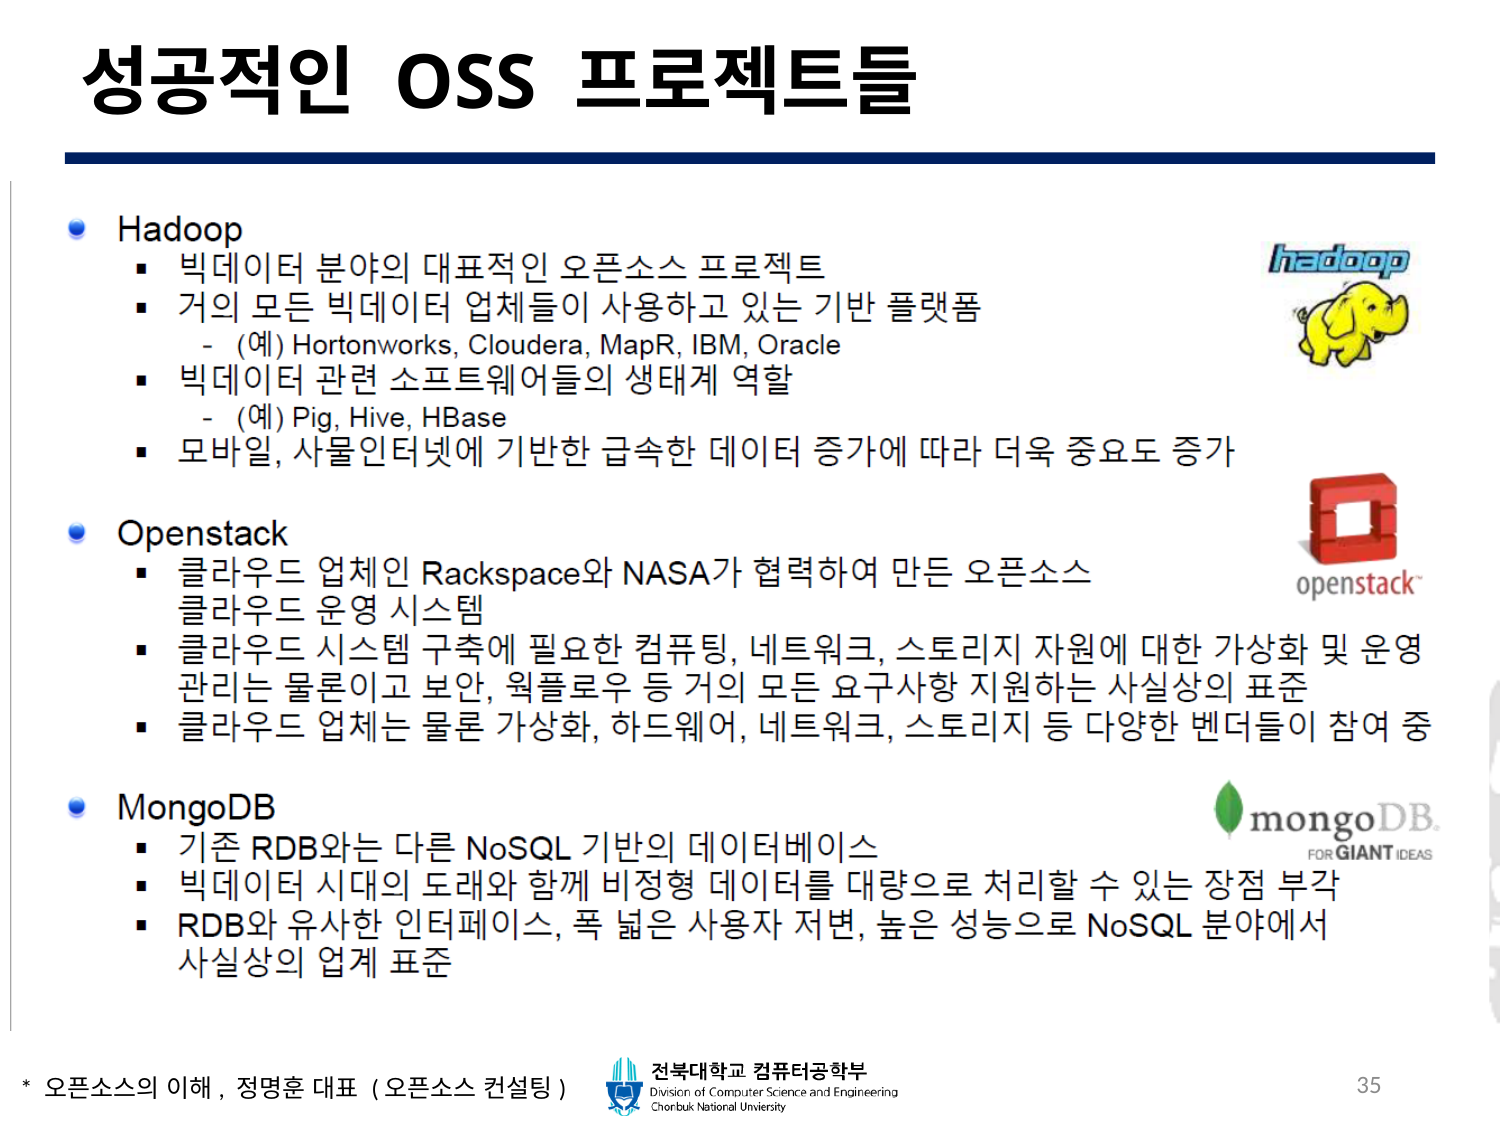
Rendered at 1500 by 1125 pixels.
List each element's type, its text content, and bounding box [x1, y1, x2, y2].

slide_number 35 [1059, 1057, 1397, 1111]
title 성공적인 OSS 프로젝트들 [64, 26, 1436, 143]
text_box * 오픈소스의 이해, 정명훈 대표 (오픈소스 컨설팅) [5, 1065, 582, 1111]
picture [600, 1057, 900, 1116]
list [10, 181, 1490, 1031]
